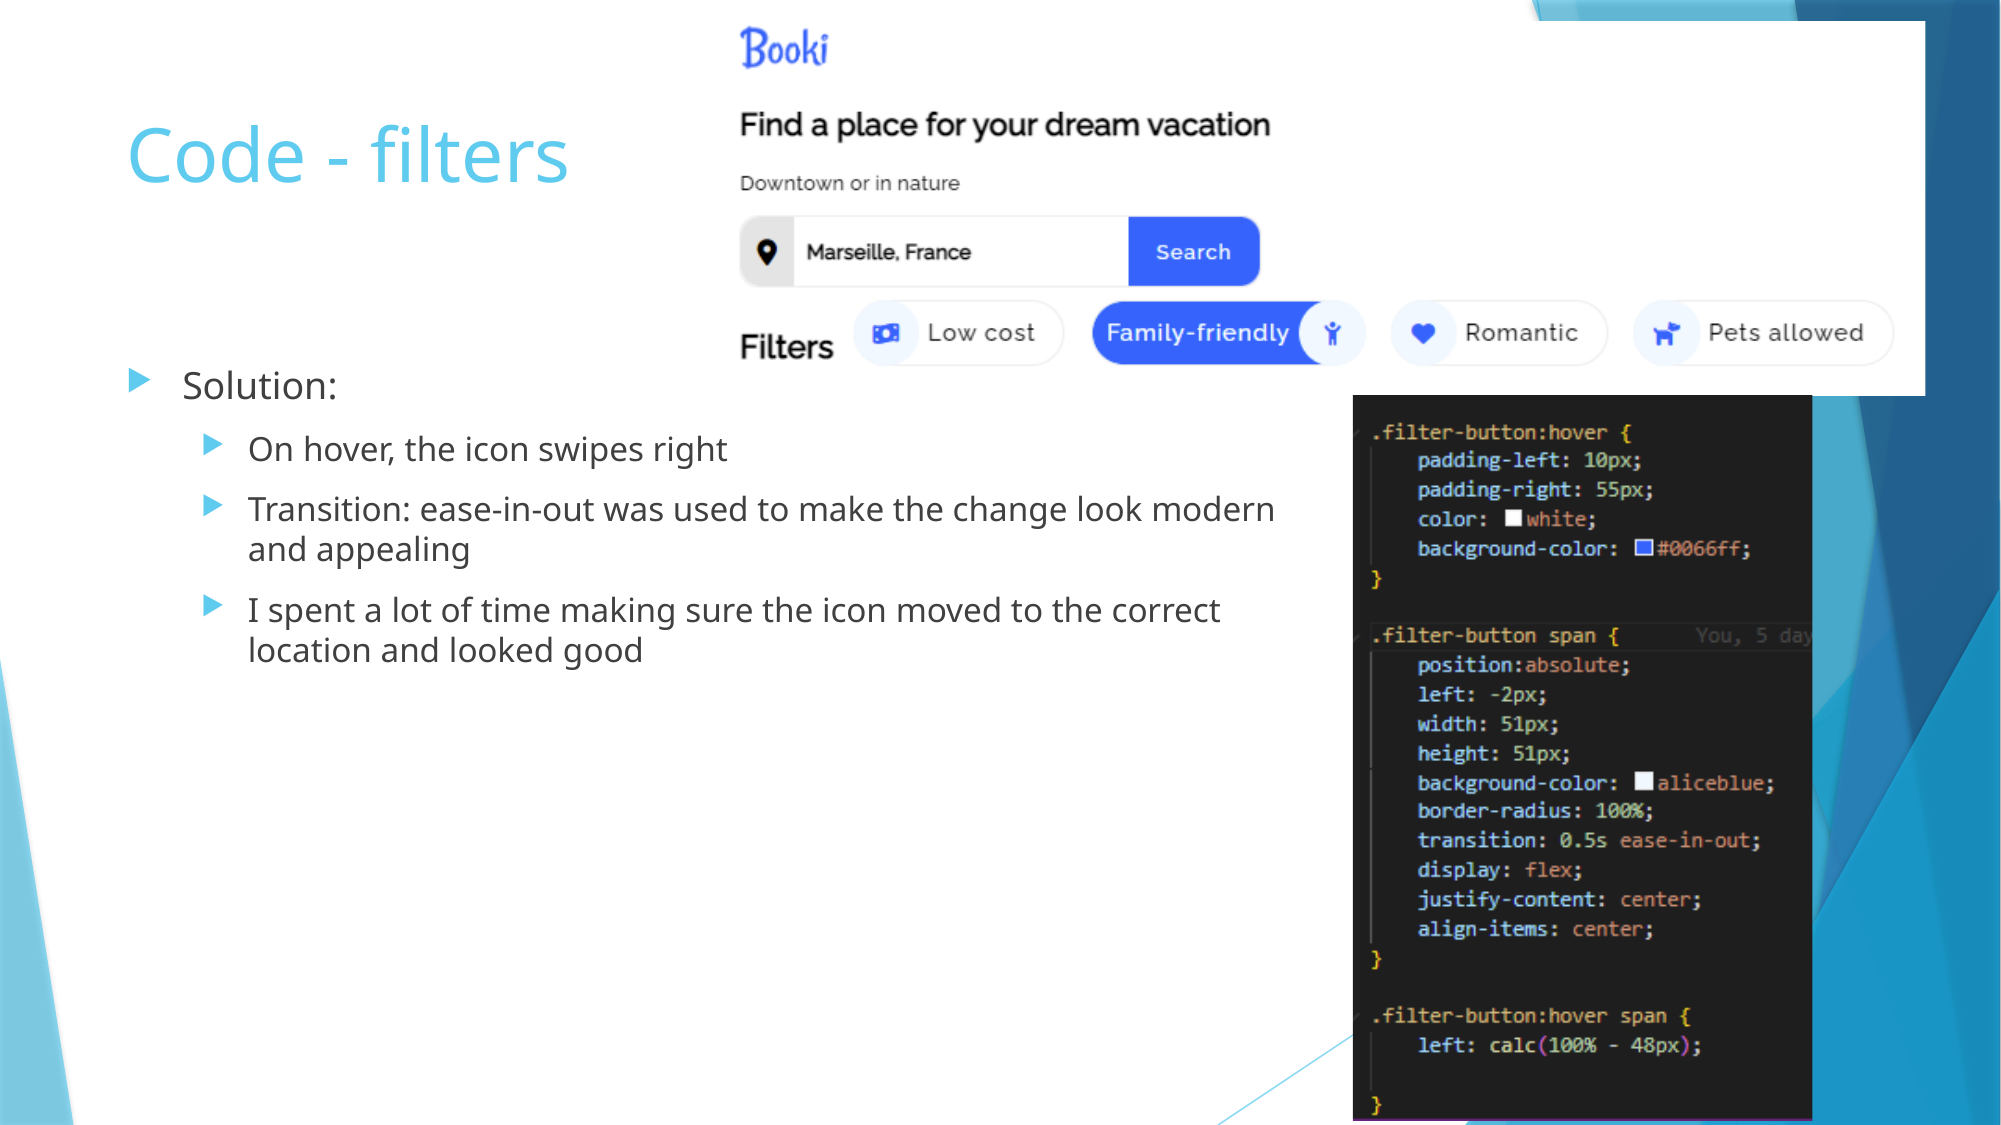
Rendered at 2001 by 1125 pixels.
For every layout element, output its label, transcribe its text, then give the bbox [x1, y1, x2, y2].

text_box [723, 21, 1926, 396]
list Solution: On hover, the icon swipes right Transition: ease-in-out was used to make the change look modern and appealing I spent a lot of time making sure the icon moved to the correct location and looked good [111, 354, 1313, 992]
picture [1352, 394, 1813, 1122]
title Code - filters [111, 99, 718, 317]
